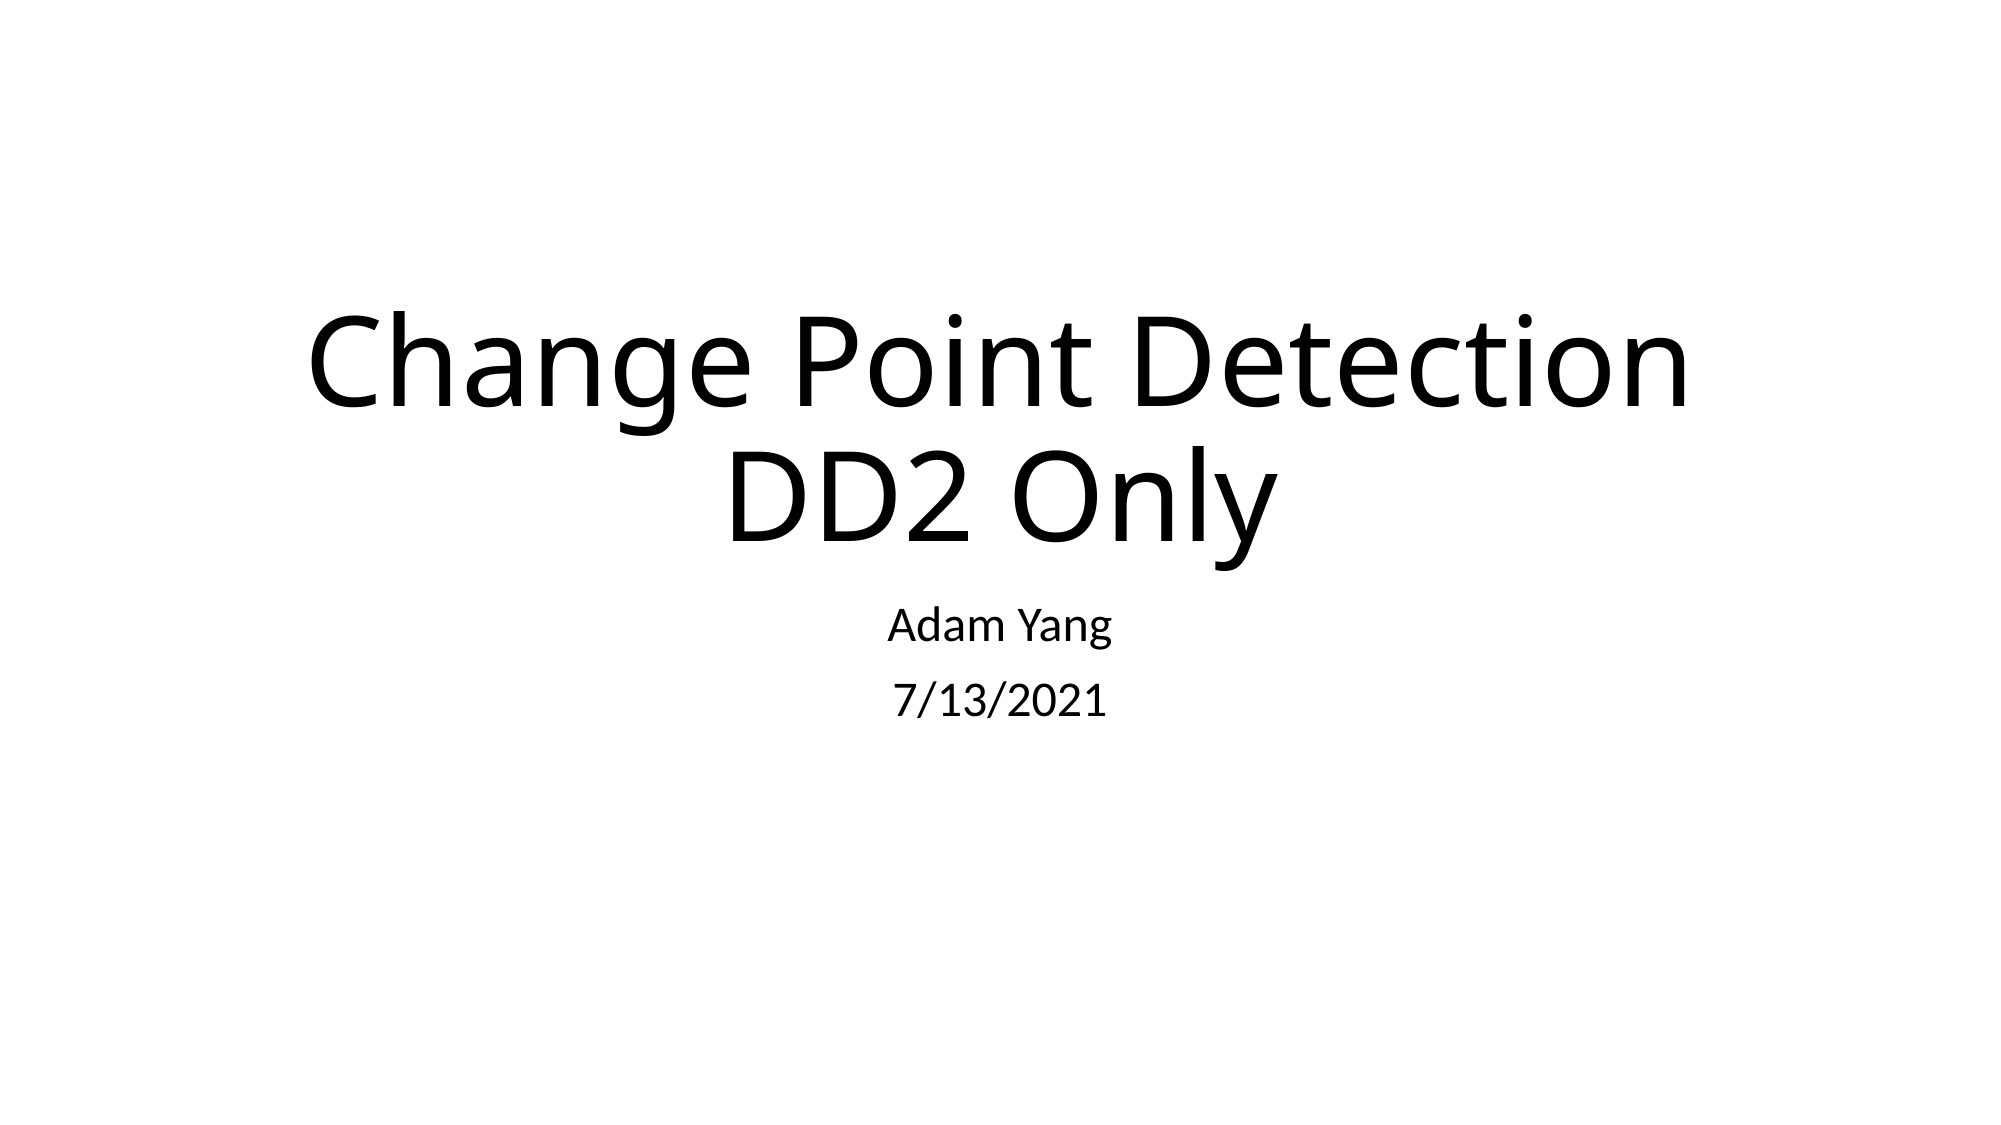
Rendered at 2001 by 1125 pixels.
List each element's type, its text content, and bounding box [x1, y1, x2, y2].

subtitle Adam Yang 7/13/2021 [249, 590, 1750, 863]
title Change Point Detection DD2 Only [249, 184, 1750, 576]
